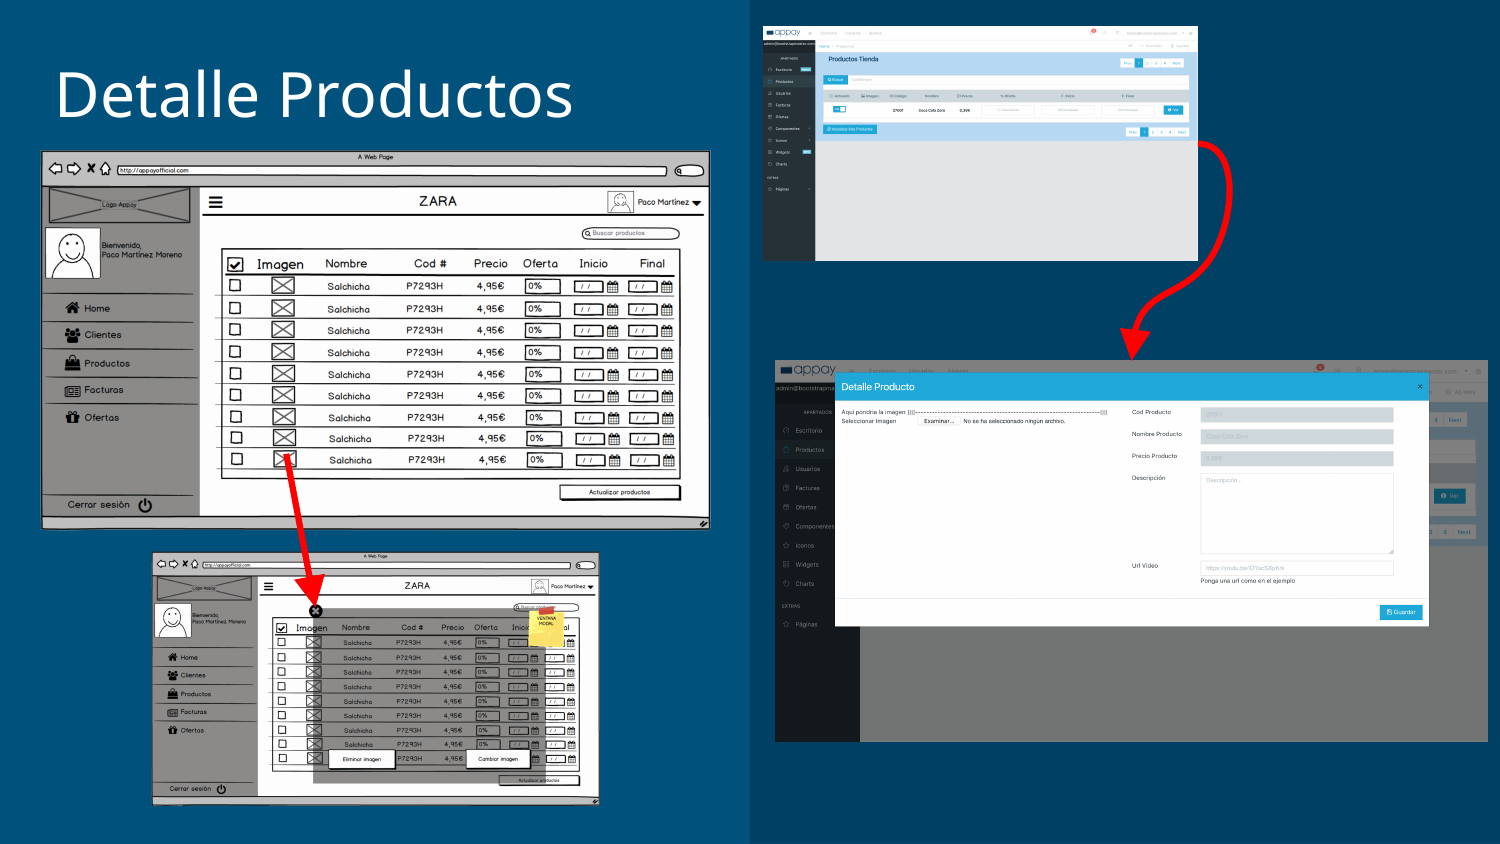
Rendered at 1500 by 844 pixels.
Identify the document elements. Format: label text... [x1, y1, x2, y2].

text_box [286, 453, 316, 608]
picture [762, 26, 1199, 261]
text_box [1131, 143, 1199, 362]
picture [41, 151, 710, 530]
picture [775, 360, 1488, 743]
picture [152, 552, 599, 805]
title Detalle Productos [40, 17, 601, 146]
